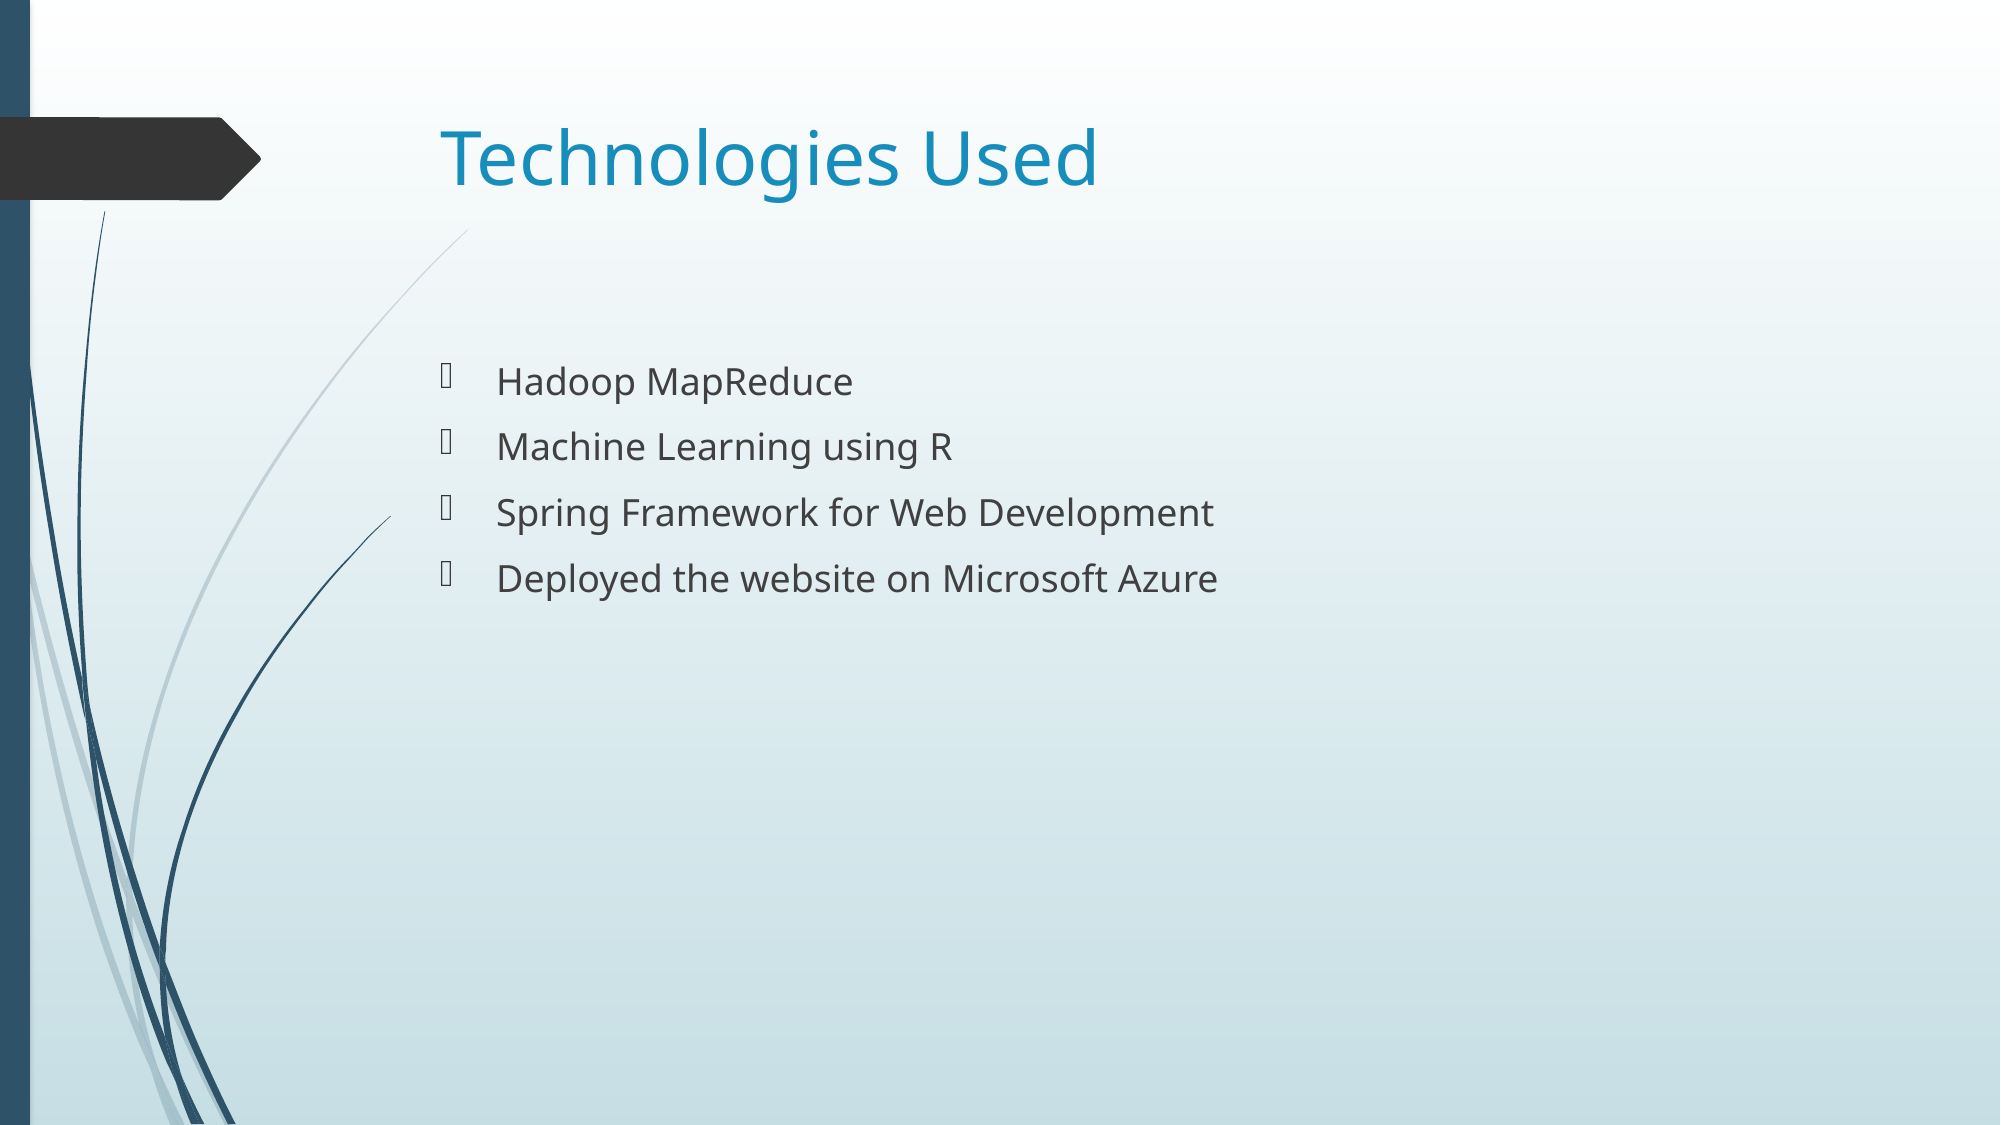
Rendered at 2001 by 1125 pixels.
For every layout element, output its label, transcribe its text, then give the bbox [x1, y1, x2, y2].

list Hadoop MapReduce Machine Learning using R Spring Framework for Web Development Deployed the website on Microsoft Azure [424, 350, 1888, 970]
title Technologies Used [425, 102, 1888, 313]
